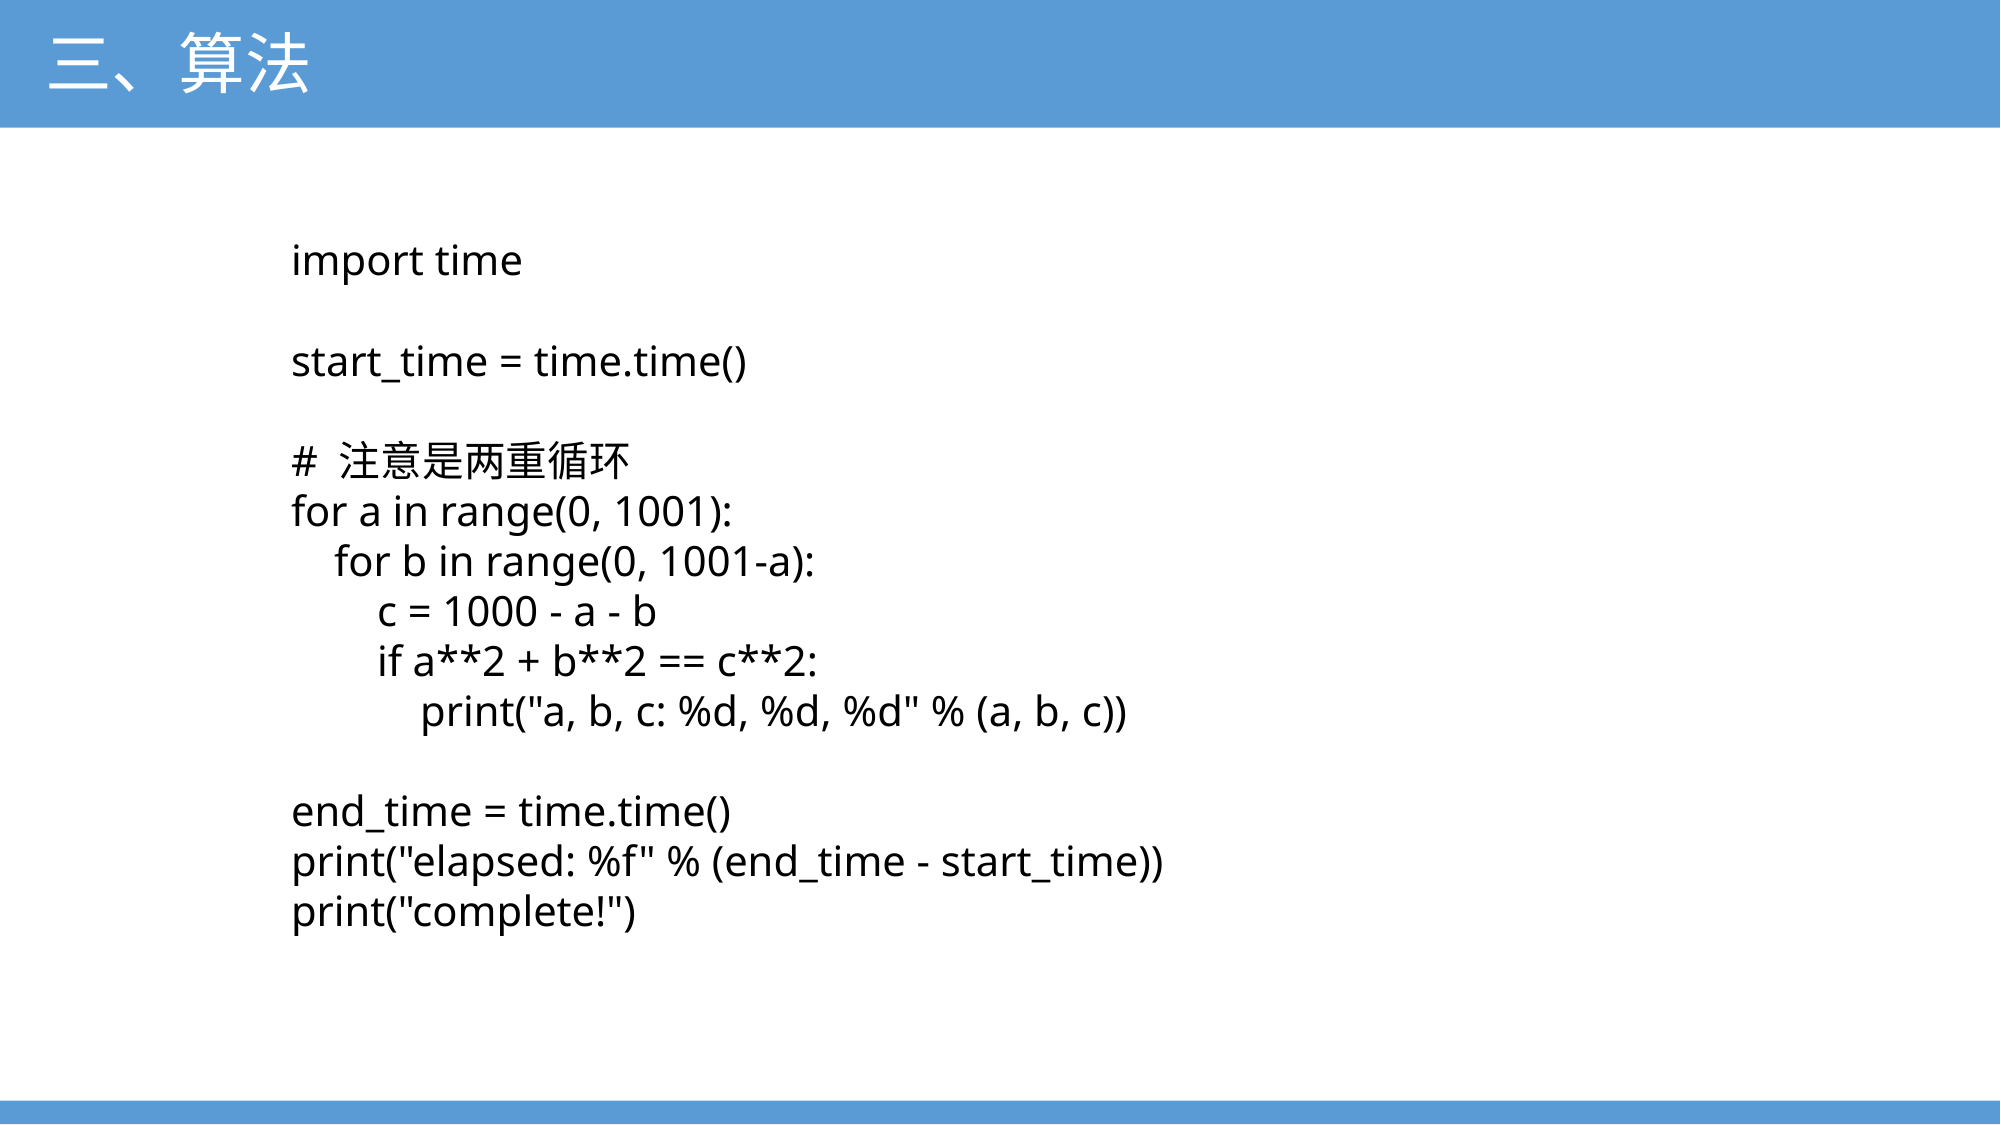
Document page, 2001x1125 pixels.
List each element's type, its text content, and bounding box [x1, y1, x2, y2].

text_box import time start_time = time.time() # 注意是两重循环 for a in range(0, 1001): for b in range(0, 1001-a): c = 1000 - a - b if a**2 + b**2 == c**2: print("a, b, c: %d, %d, %d" % (a, b, c)) end_time = time.time() print("elapsed: %f" % (end_time - start_time)) print("complete!") [276, 226, 1592, 942]
text_box 三、算法 [30, 13, 1137, 109]
